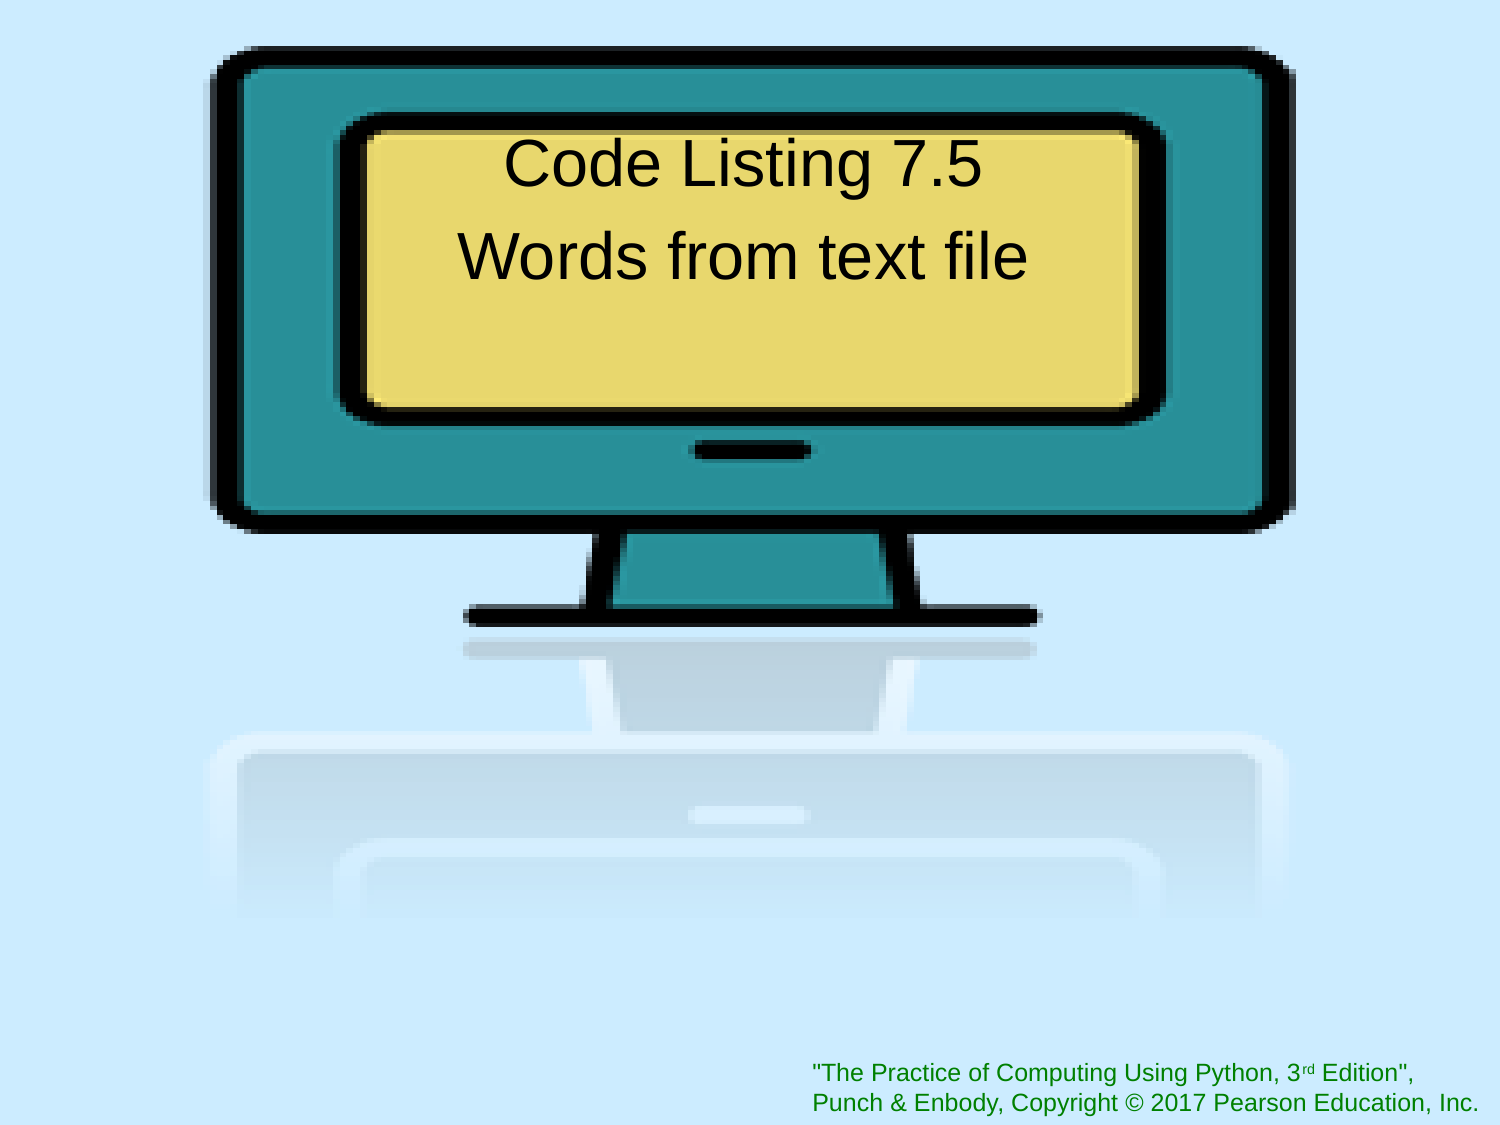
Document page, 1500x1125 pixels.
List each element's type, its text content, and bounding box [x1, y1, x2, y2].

subtitle Code Listing 7.5 Words from text file [362, 112, 1125, 400]
picture [12, 0, 1488, 975]
